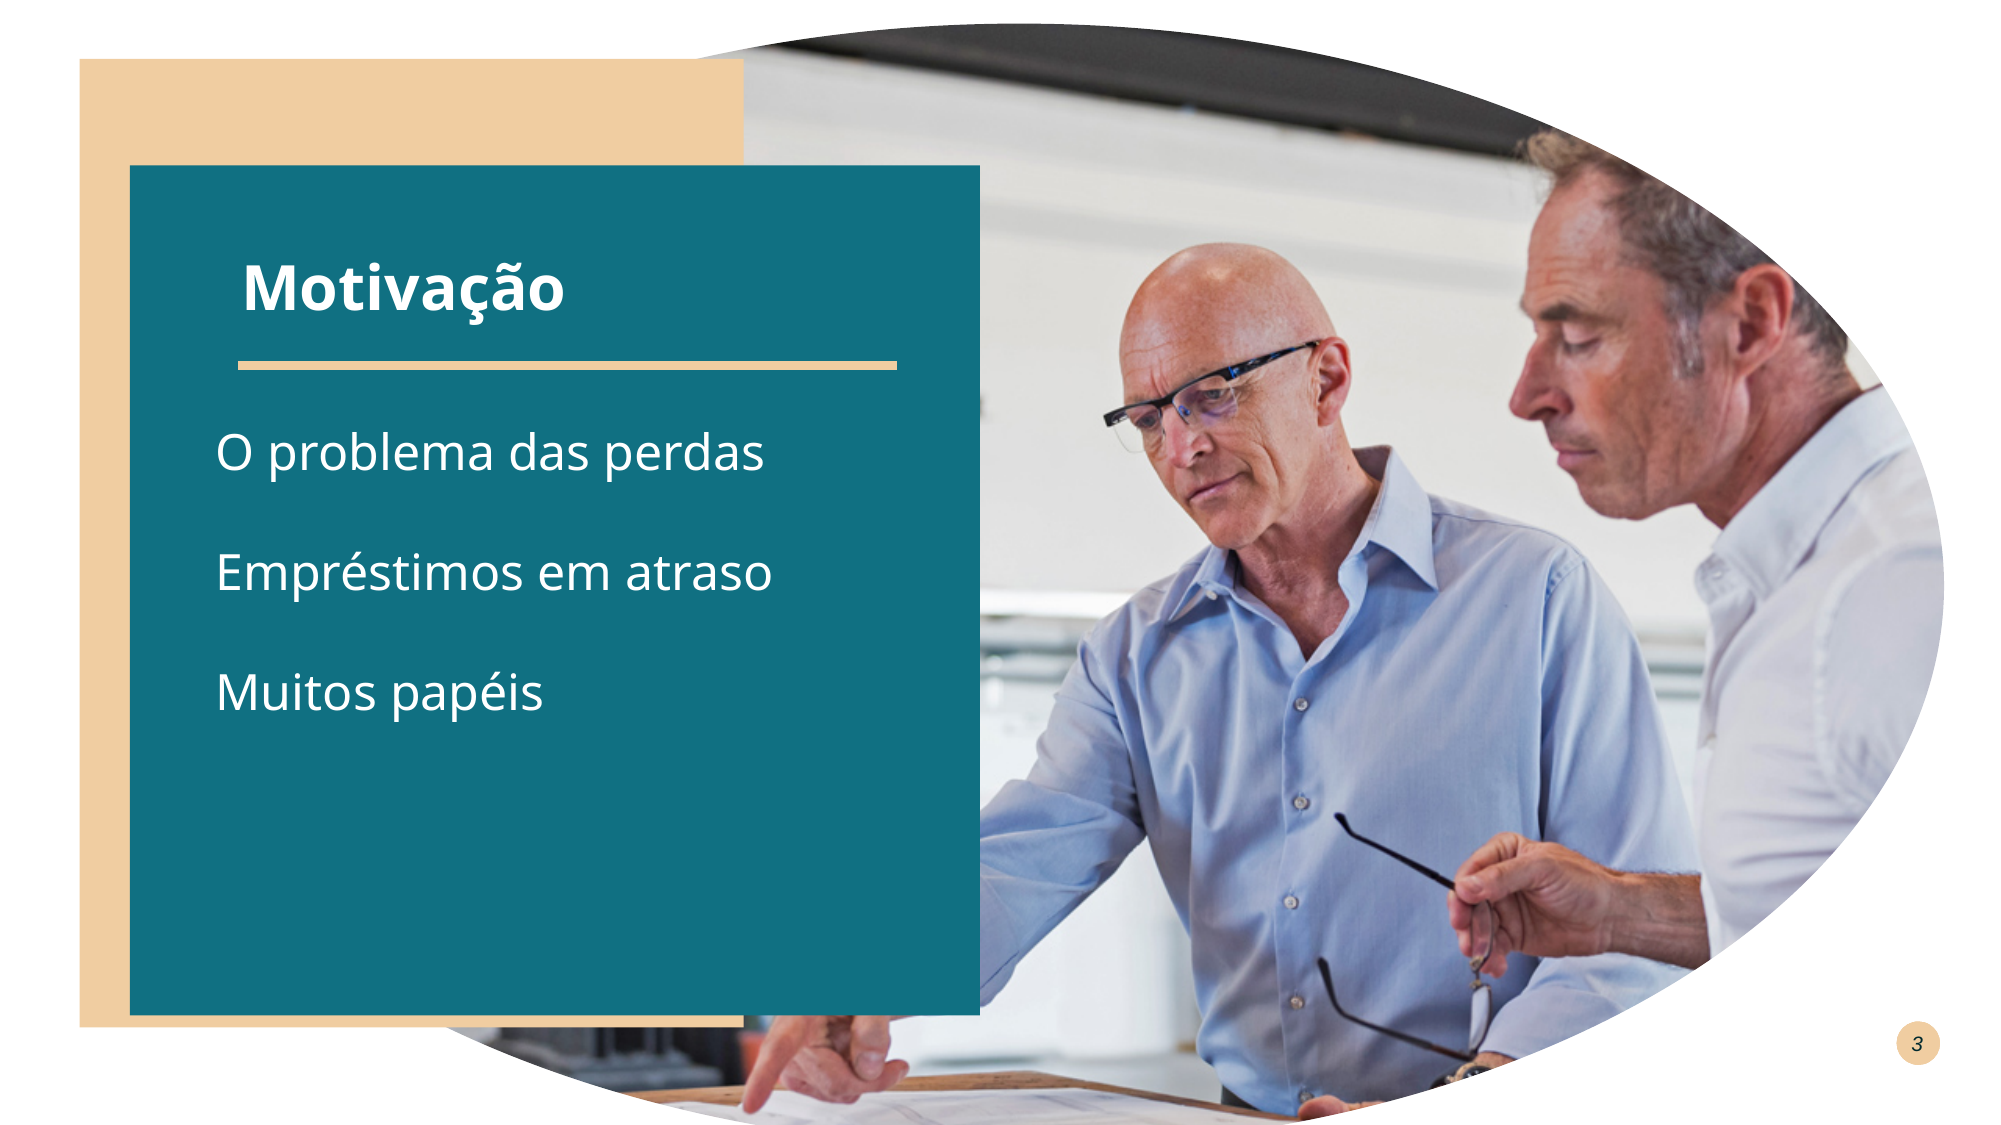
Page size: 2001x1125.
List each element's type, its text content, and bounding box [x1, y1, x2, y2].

text_box O problema das perdas Empréstimos em atraso Muitos papéis [200, 413, 886, 1011]
text_box [79, 58, 744, 1028]
text_box 3 [1879, 1012, 1938, 1073]
text_box [447, 23, 1945, 1125]
text_box Motivação [226, 249, 1009, 385]
text_box [129, 165, 980, 1016]
text_box [886, 596, 1006, 674]
text_box [1938, 1030, 1943, 1057]
text_box [886, 727, 1006, 793]
